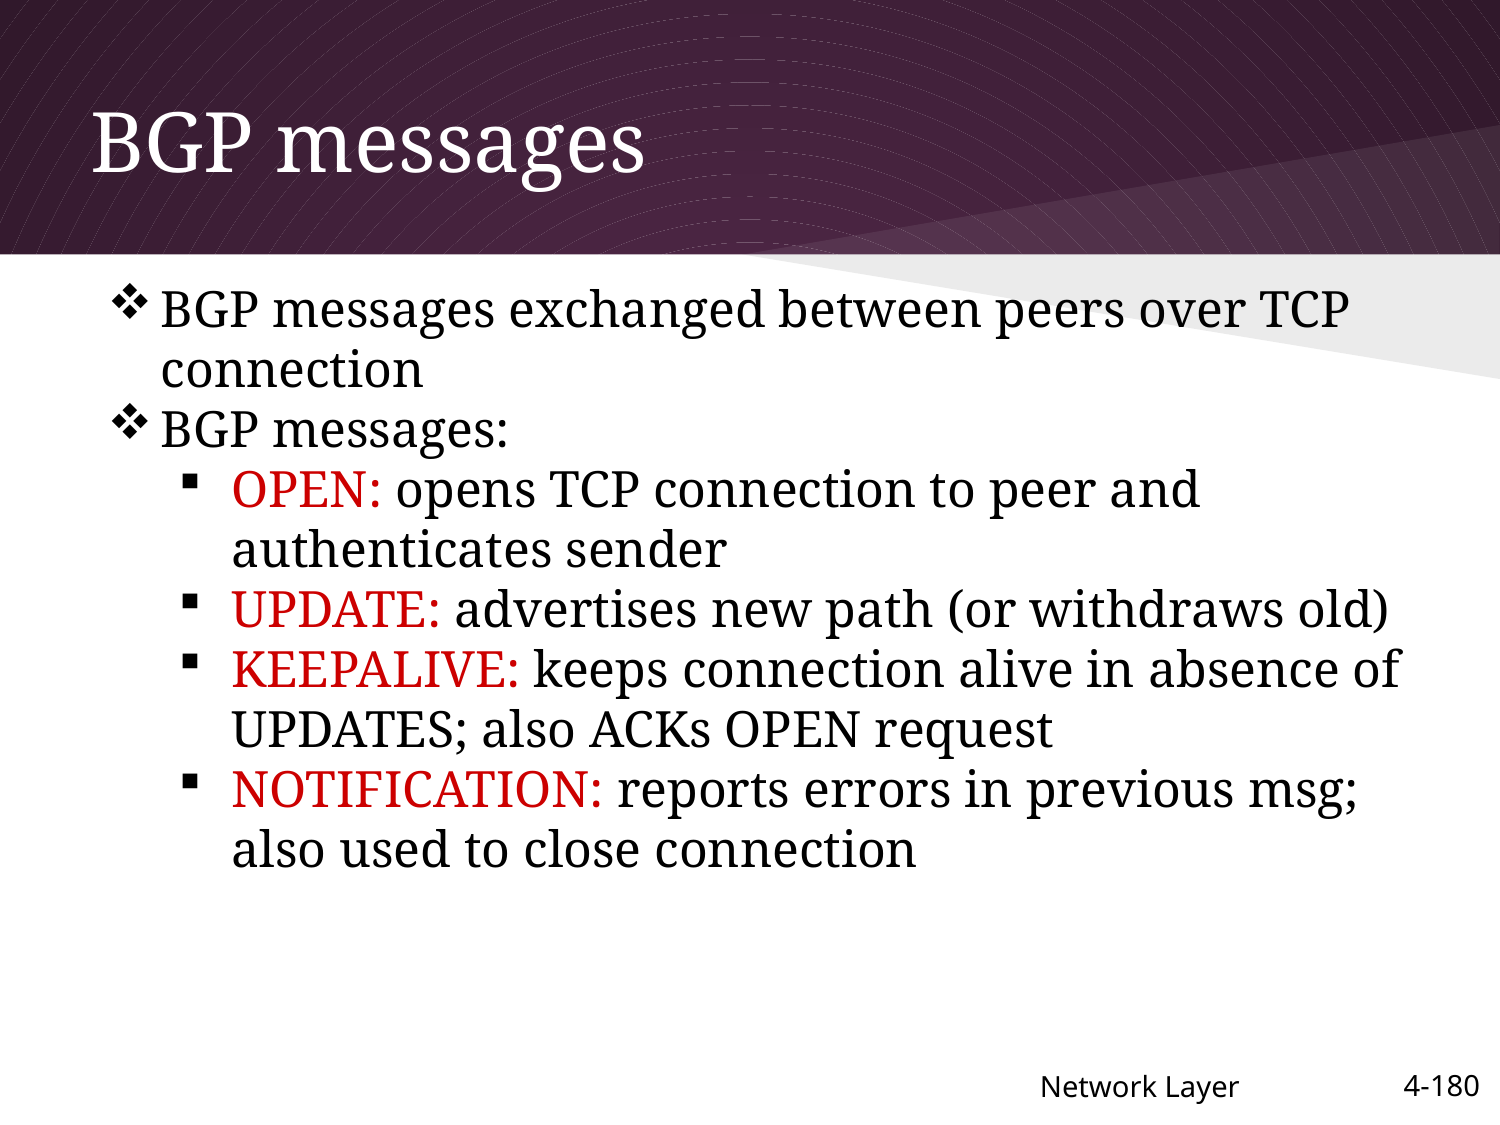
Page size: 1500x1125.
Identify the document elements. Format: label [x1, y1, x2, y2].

title [75, 45, 1425, 233]
slide_number [1389, 1060, 1500, 1106]
footer [1025, 1060, 1500, 1108]
list [75, 262, 1425, 1078]
